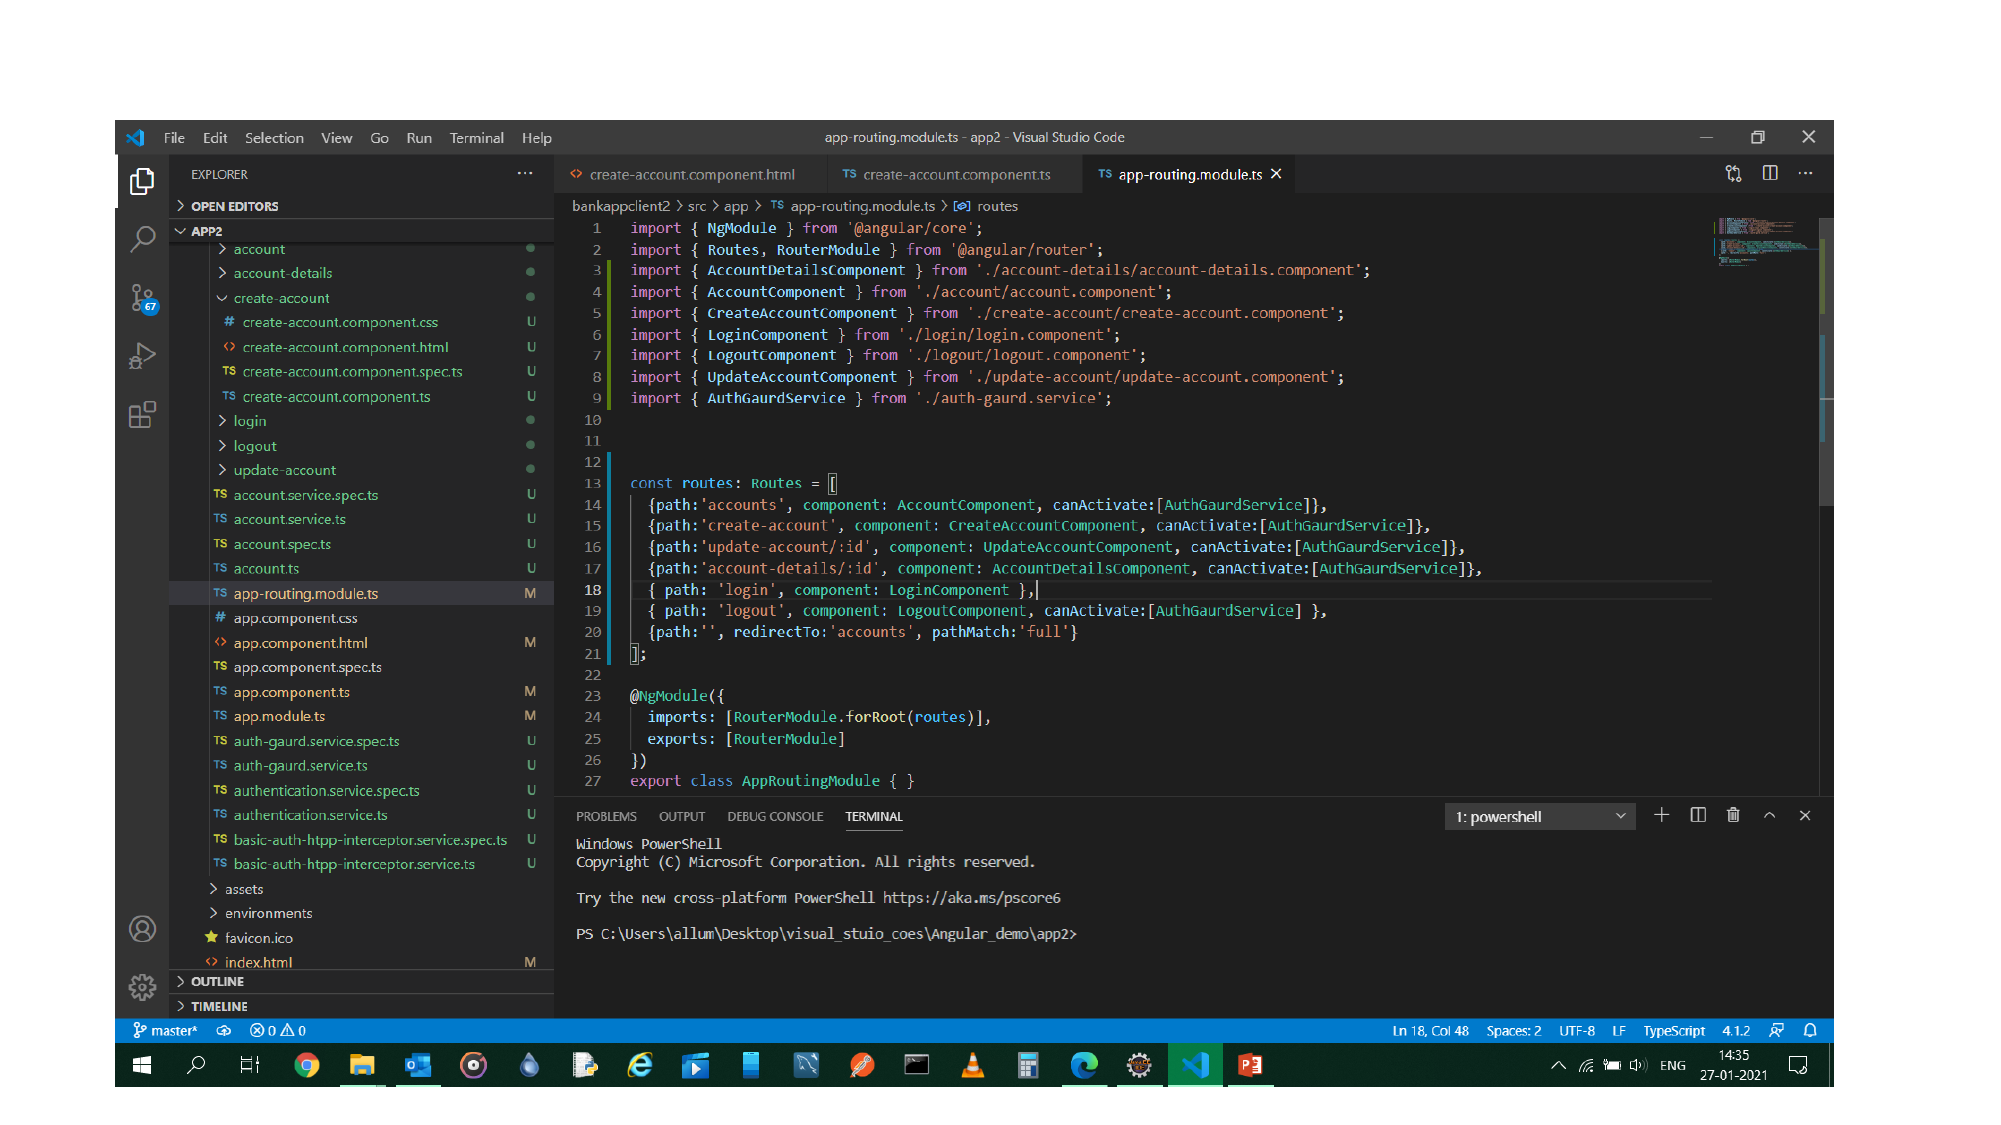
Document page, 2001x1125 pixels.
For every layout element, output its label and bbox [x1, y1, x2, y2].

picture [115, 120, 1834, 1087]
